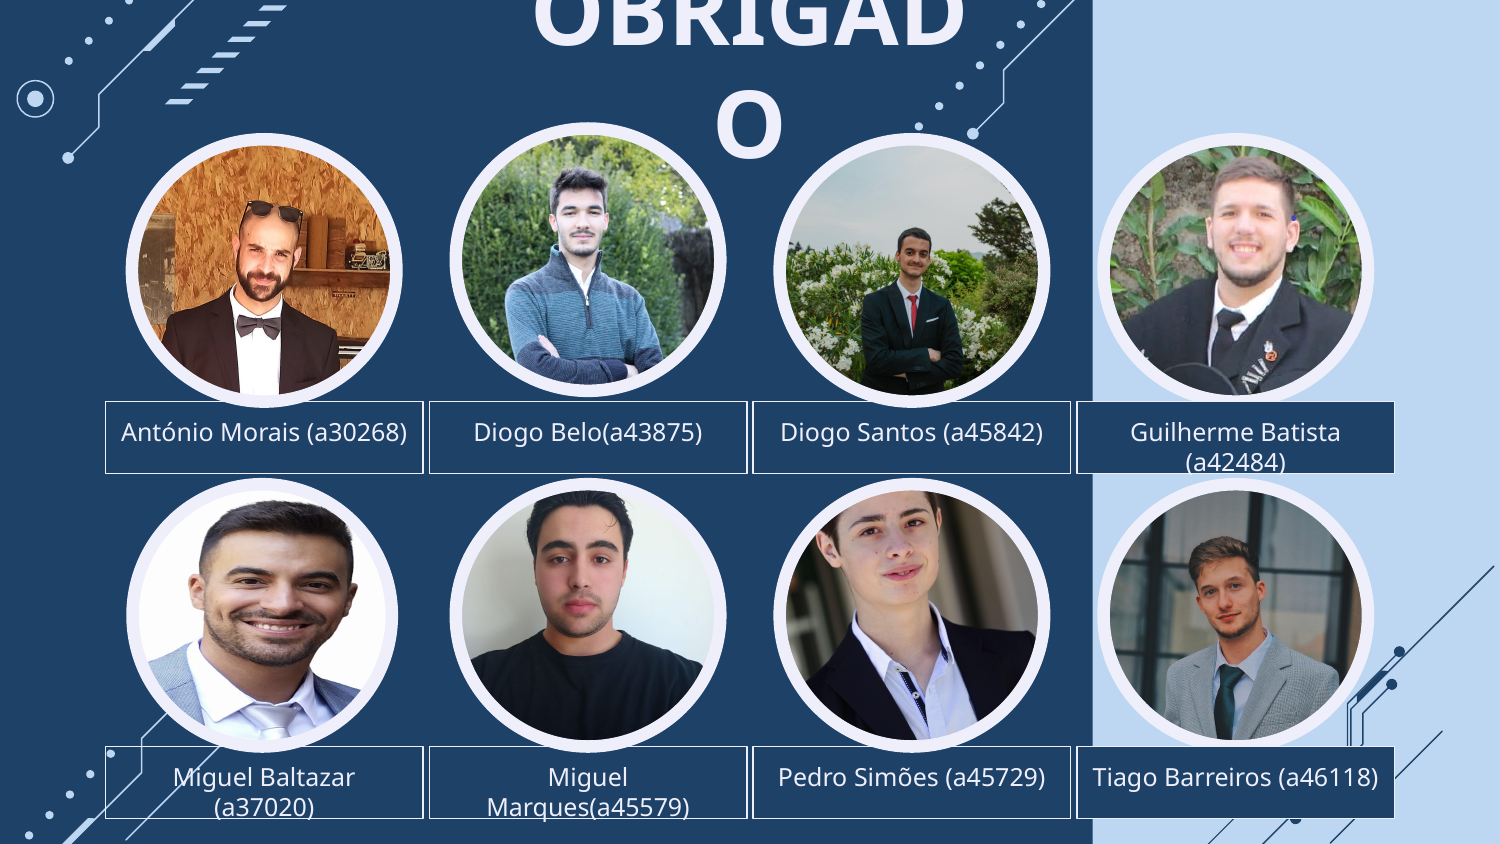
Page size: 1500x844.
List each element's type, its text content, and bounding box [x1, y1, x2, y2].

picture [1103, 138, 1369, 402]
subtitle Pedro Simões (a45729) [752, 746, 1071, 819]
picture [455, 128, 721, 392]
title OBRIGADO [482, 0, 1018, 129]
picture [779, 483, 1045, 747]
subtitle António Morais (a30268) [105, 401, 424, 474]
subtitle Tiago Barreiros (a46118) [1076, 746, 1395, 819]
picture [779, 138, 1045, 402]
subtitle Miguel Baltazar (a37020) [105, 746, 424, 819]
subtitle Diogo Santos (a45842) [752, 401, 1071, 474]
subtitle Miguel Marques(a45579) [429, 746, 748, 819]
subtitle Diogo Belo(a43875) [429, 401, 748, 474]
subtitle Guilherme Batista (a42484) [1076, 401, 1395, 474]
picture [455, 483, 721, 747]
picture [1103, 483, 1369, 747]
picture [132, 483, 393, 747]
picture [131, 138, 397, 402]
